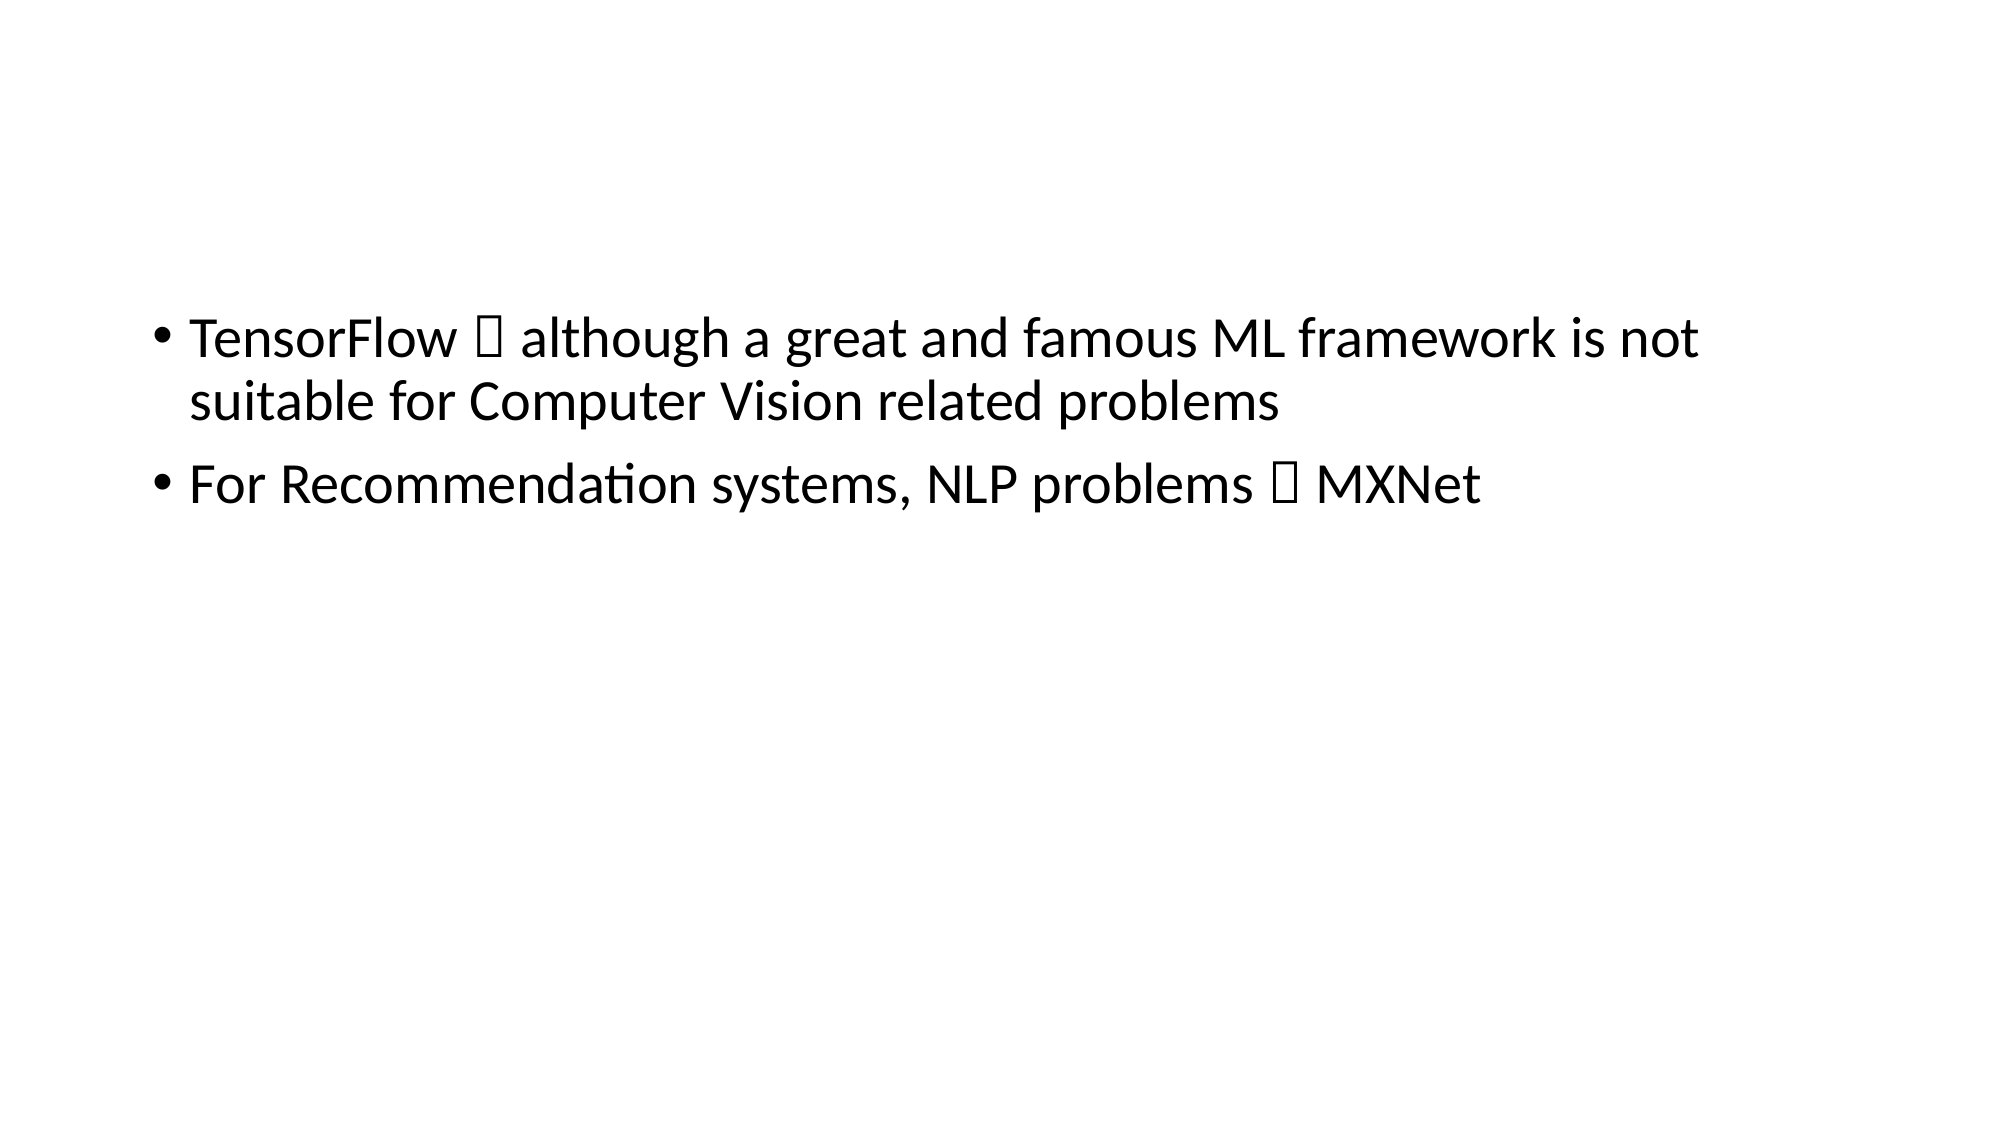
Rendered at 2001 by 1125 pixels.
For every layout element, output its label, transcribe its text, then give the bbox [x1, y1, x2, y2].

list TensorFlow  although a great and famous ML framework is not suitable for Computer Vision related problems For Recommendation systems, NLP problems  MXNet [137, 299, 1863, 1014]
